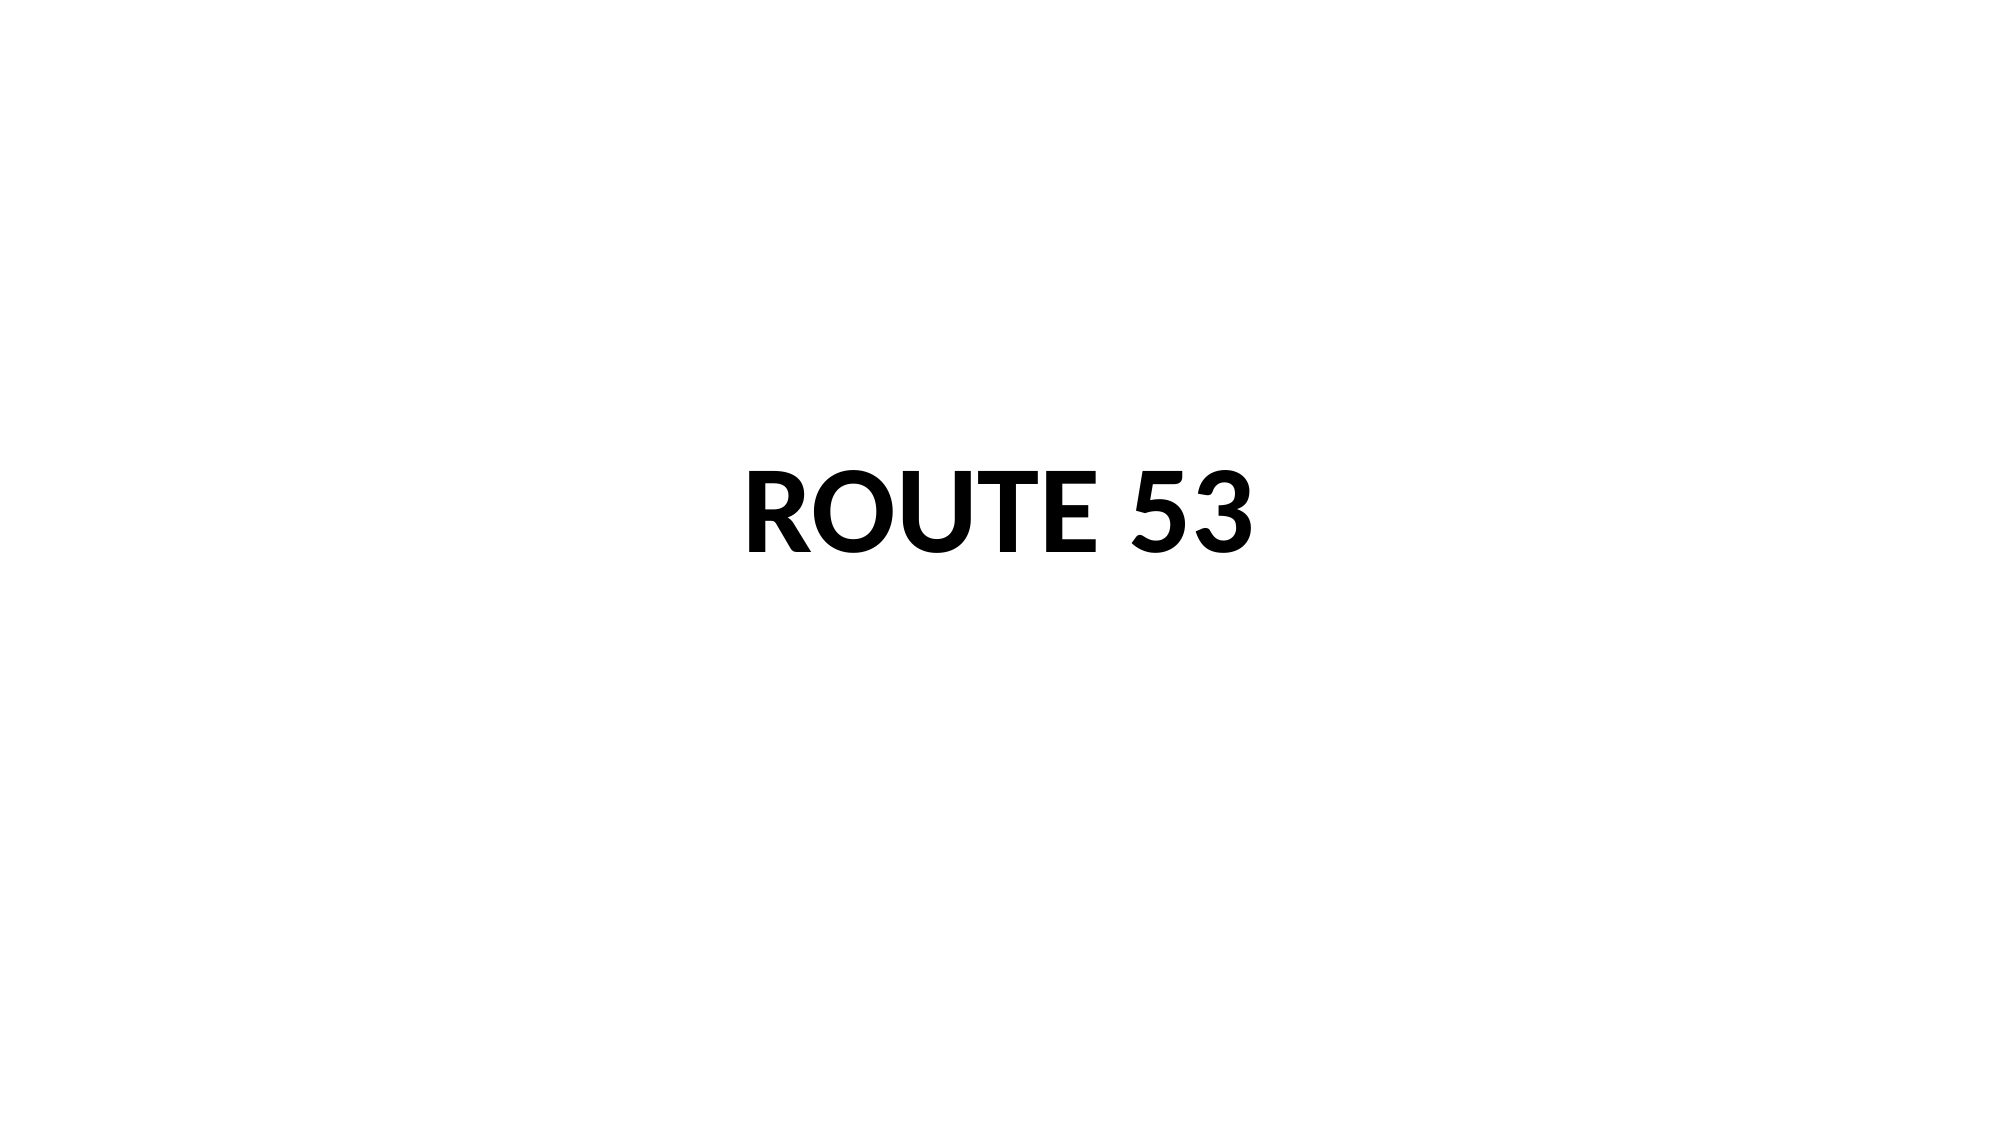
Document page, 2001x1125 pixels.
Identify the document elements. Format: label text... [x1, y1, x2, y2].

text_box ROUTE 53 [579, 420, 1419, 586]
